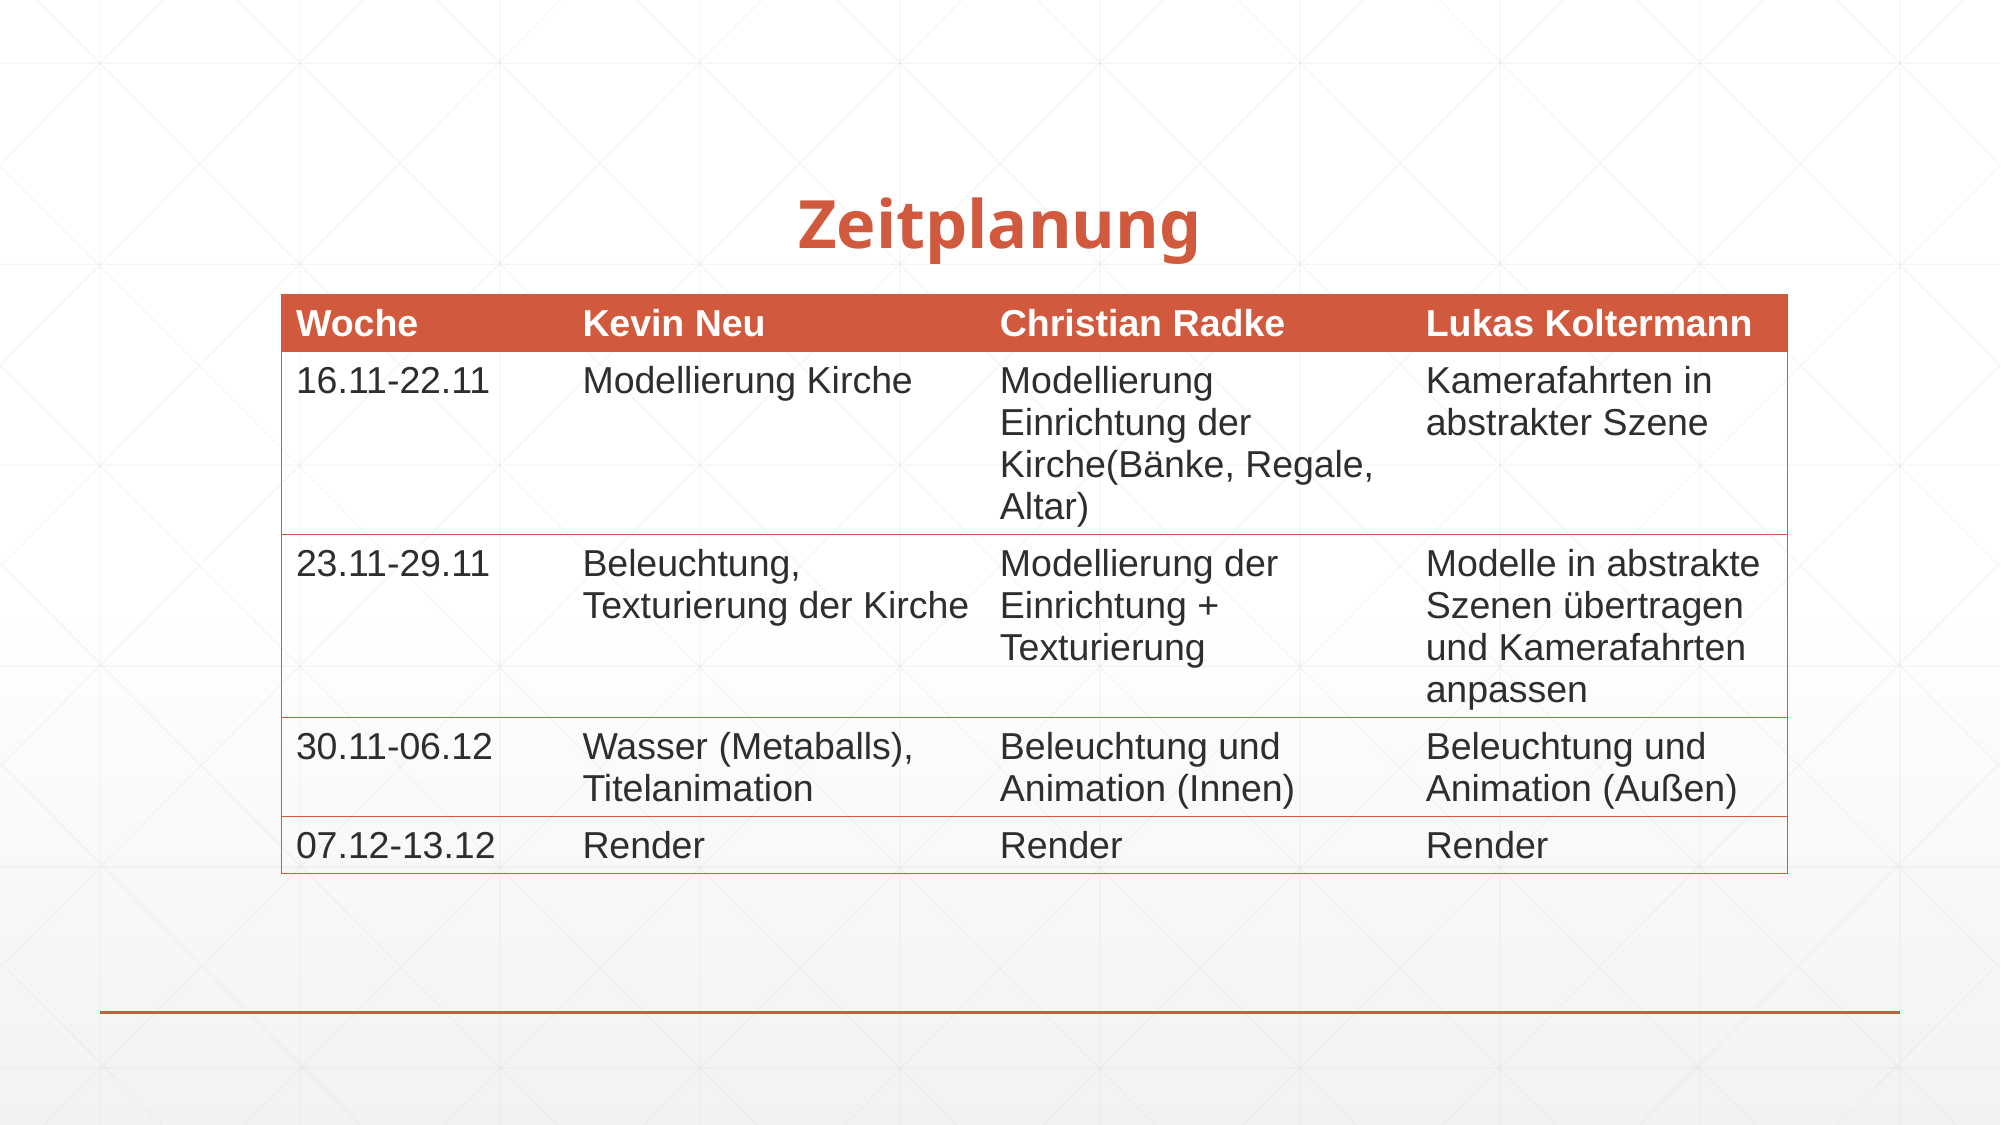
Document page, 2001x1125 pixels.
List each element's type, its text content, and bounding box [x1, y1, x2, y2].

table_cell 30.11-06.12 [282, 718, 568, 816]
table_cell Beleuchtung und Animation (Außen) [1411, 718, 1787, 816]
table_cell Render [1411, 817, 1787, 873]
table_cell Kamerafahrten in abstrakter Szene [1411, 352, 1787, 534]
table_cell Wasser (Metaballs), Titelanimation [568, 718, 985, 816]
table_cell 16.11-22.11 [282, 352, 568, 534]
table_cell Modellierung der Einrichtung + Texturierung [985, 535, 1411, 717]
table_header Woche [282, 295, 568, 351]
table_cell Beleuchtung, Texturierung der Kirche [568, 535, 985, 717]
title Zeitplanung [212, 82, 1788, 271]
table_header Lukas Koltermann [1411, 295, 1787, 351]
table_cell Modelle in abstrakte Szenen übertragen und Kamerafahrten anpassen [1411, 535, 1787, 717]
table_header Christian Radke [985, 295, 1411, 351]
table_cell 23.11-29.11 [282, 535, 568, 717]
table_cell Modellierung Einrichtung der Kirche(Bänke, Regale, Altar) [985, 352, 1411, 534]
table_cell Beleuchtung und Animation (Innen) [985, 718, 1411, 816]
table_cell Modellierung Kirche [568, 352, 985, 534]
table_cell Render [568, 817, 985, 873]
table_header Kevin Neu [568, 295, 985, 351]
table_cell 07.12-13.12 [282, 817, 568, 873]
table_cell Render [985, 817, 1411, 873]
